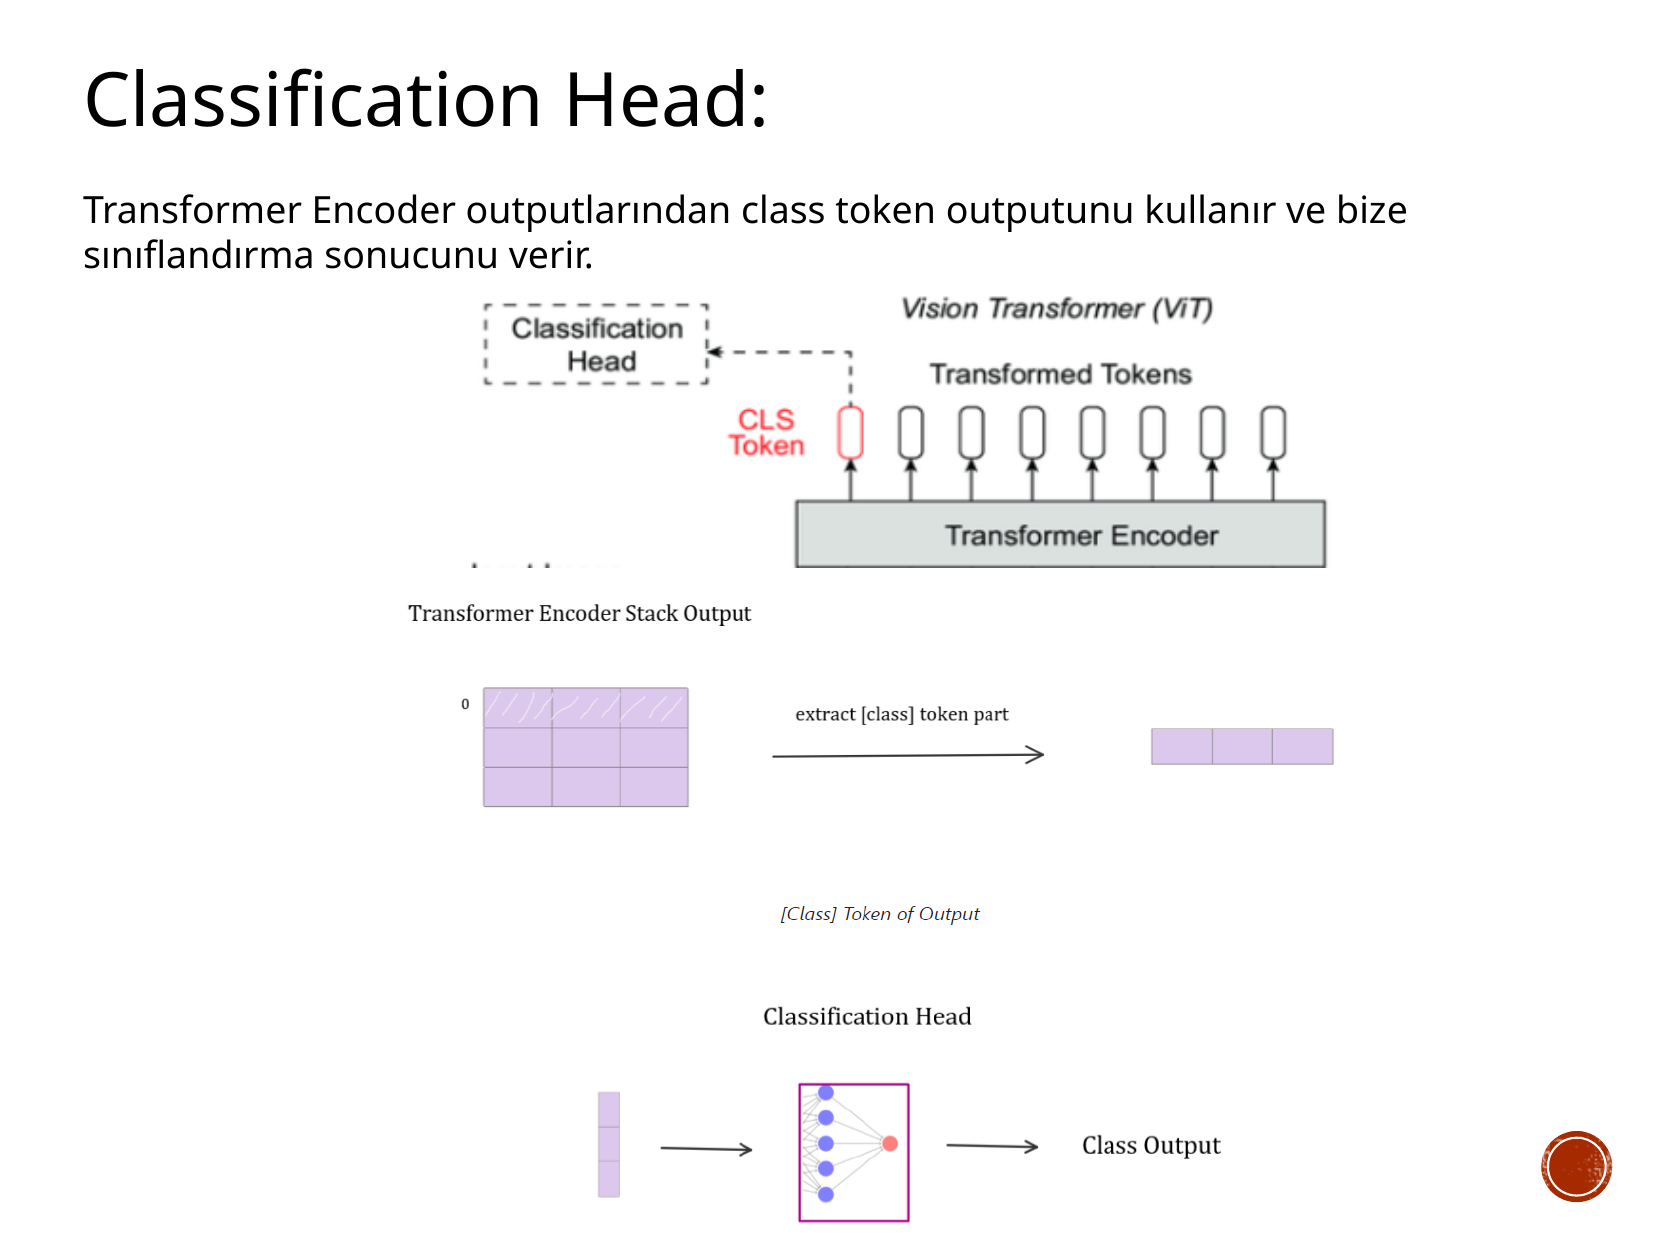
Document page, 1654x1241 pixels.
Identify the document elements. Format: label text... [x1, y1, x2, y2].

picture [413, 279, 1332, 568]
text_box Classification Head: Transformer Encoder outputlarından class token outputunu kullanır ve bize sınıflandırma sonucunu verir. [68, 43, 1548, 509]
picture [400, 586, 1354, 1240]
